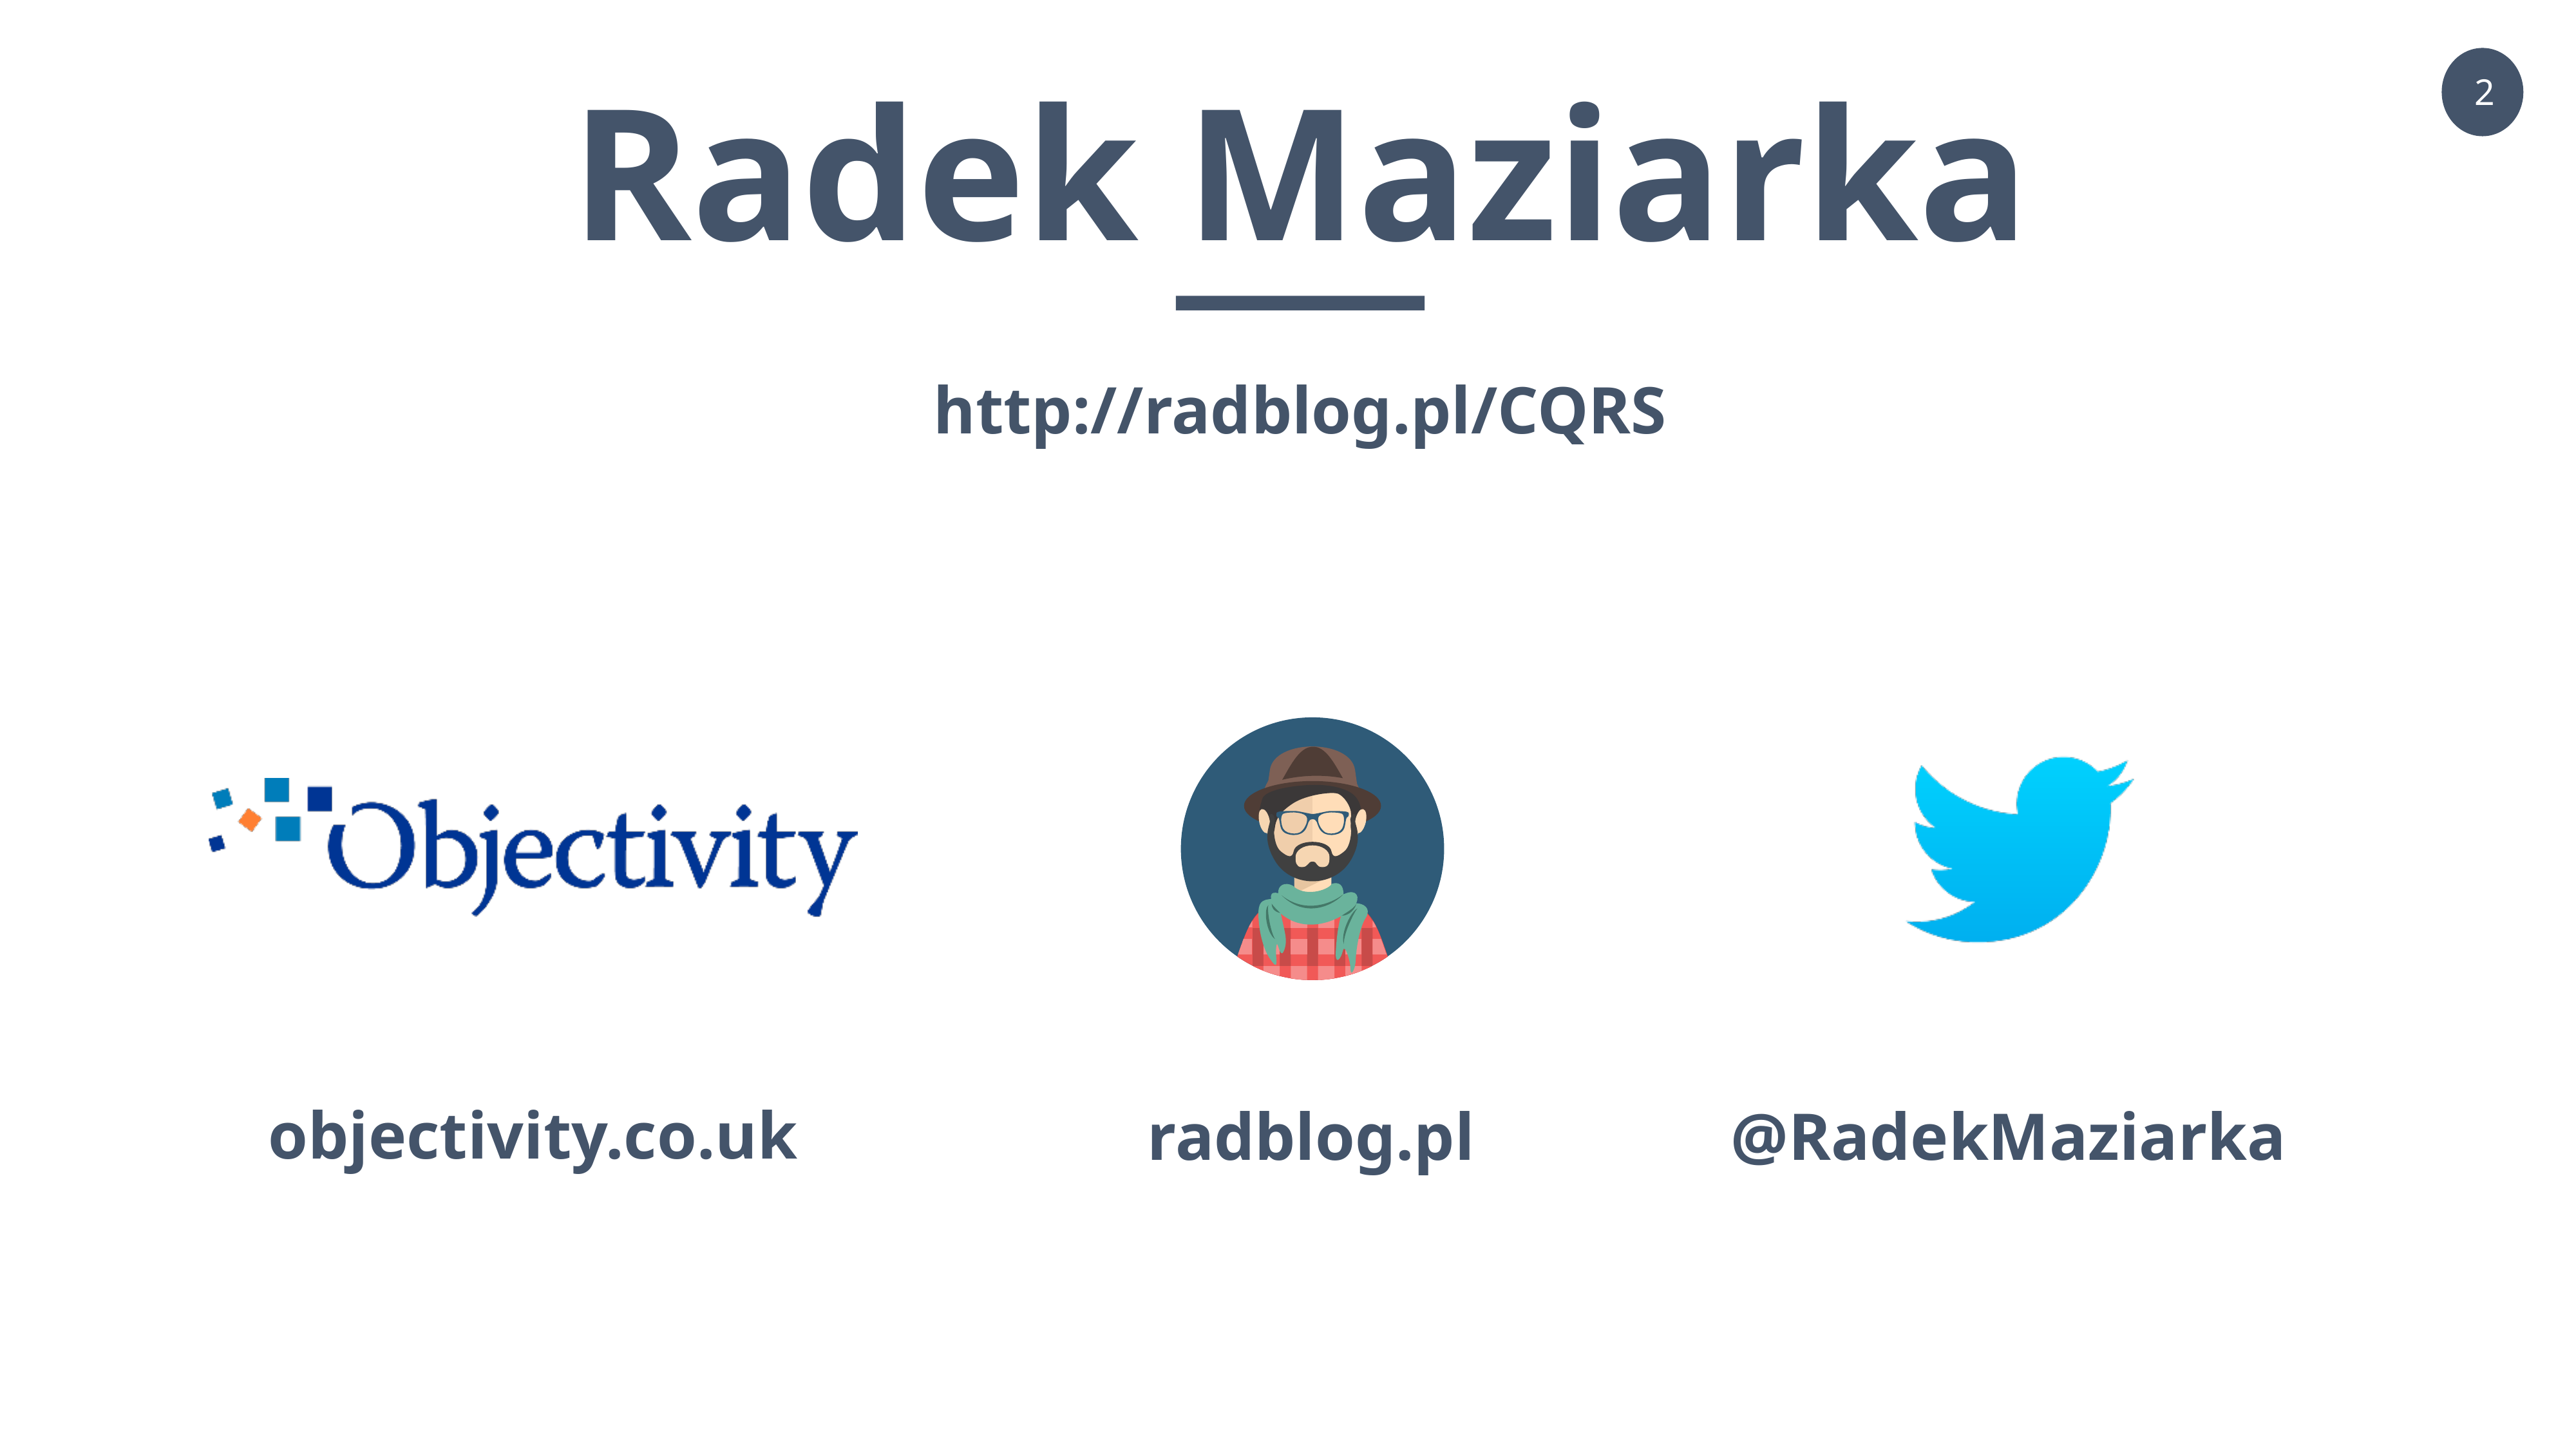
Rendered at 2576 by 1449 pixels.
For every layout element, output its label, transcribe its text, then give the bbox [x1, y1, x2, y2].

picture [208, 778, 858, 920]
text_box http://radblog.pl/CQRS [923, 365, 1677, 452]
text_box objectivity.co.uk [268, 1121, 799, 1172]
text_box radblog.pl [1147, 1122, 1475, 1173]
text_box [1180, 717, 1444, 980]
picture [1888, 717, 2153, 983]
text_box @RadekMaziarka [1731, 1122, 2287, 1173]
text_box [1175, 296, 1425, 310]
text_box Radek Maziarka [562, 53, 2039, 282]
